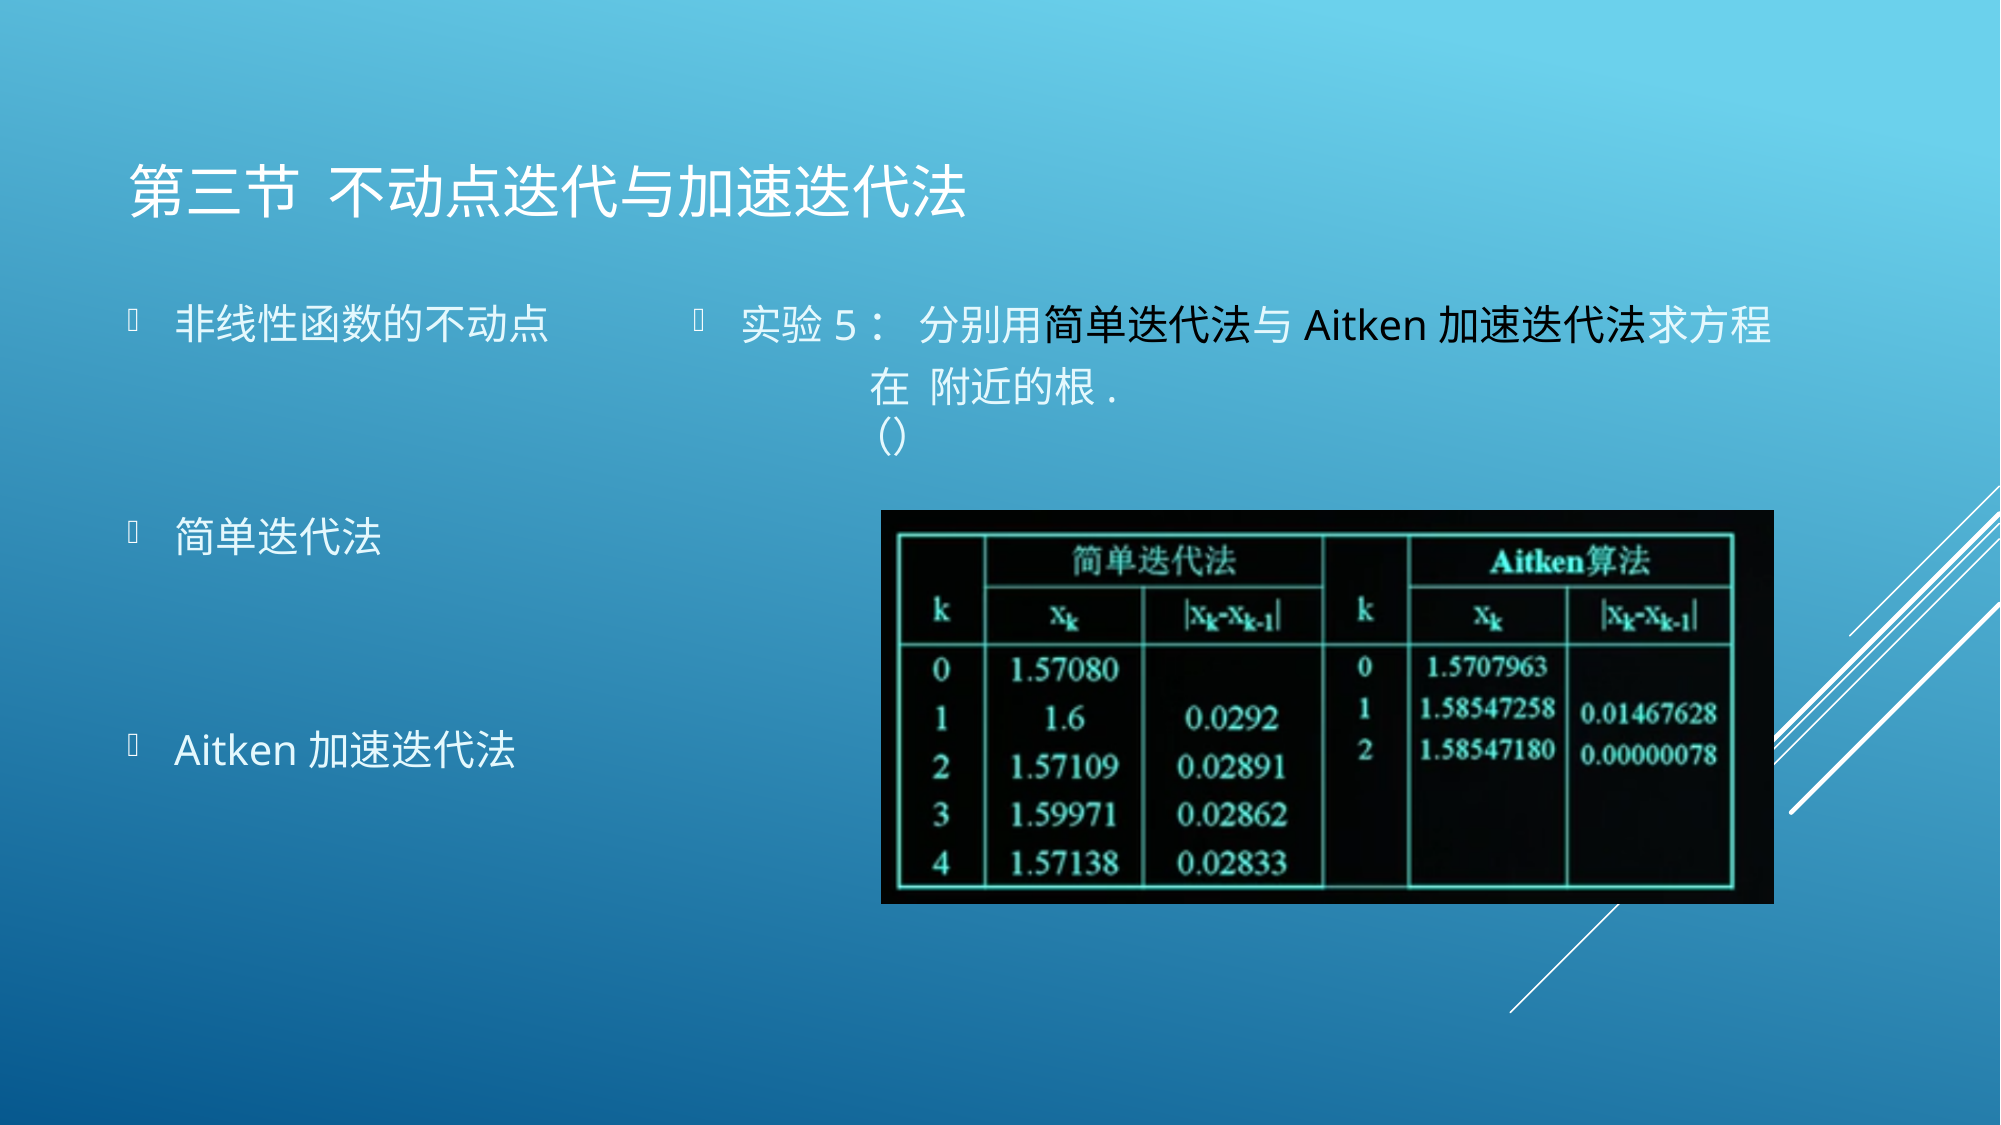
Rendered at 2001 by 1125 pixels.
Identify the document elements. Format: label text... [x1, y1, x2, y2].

title 第三节 不动点迭代与加速迭代法 [112, 112, 1513, 268]
picture [881, 509, 1774, 904]
list 非线性函数的不动点 简单迭代法 Aitken加速迭代法 [112, 290, 1513, 986]
